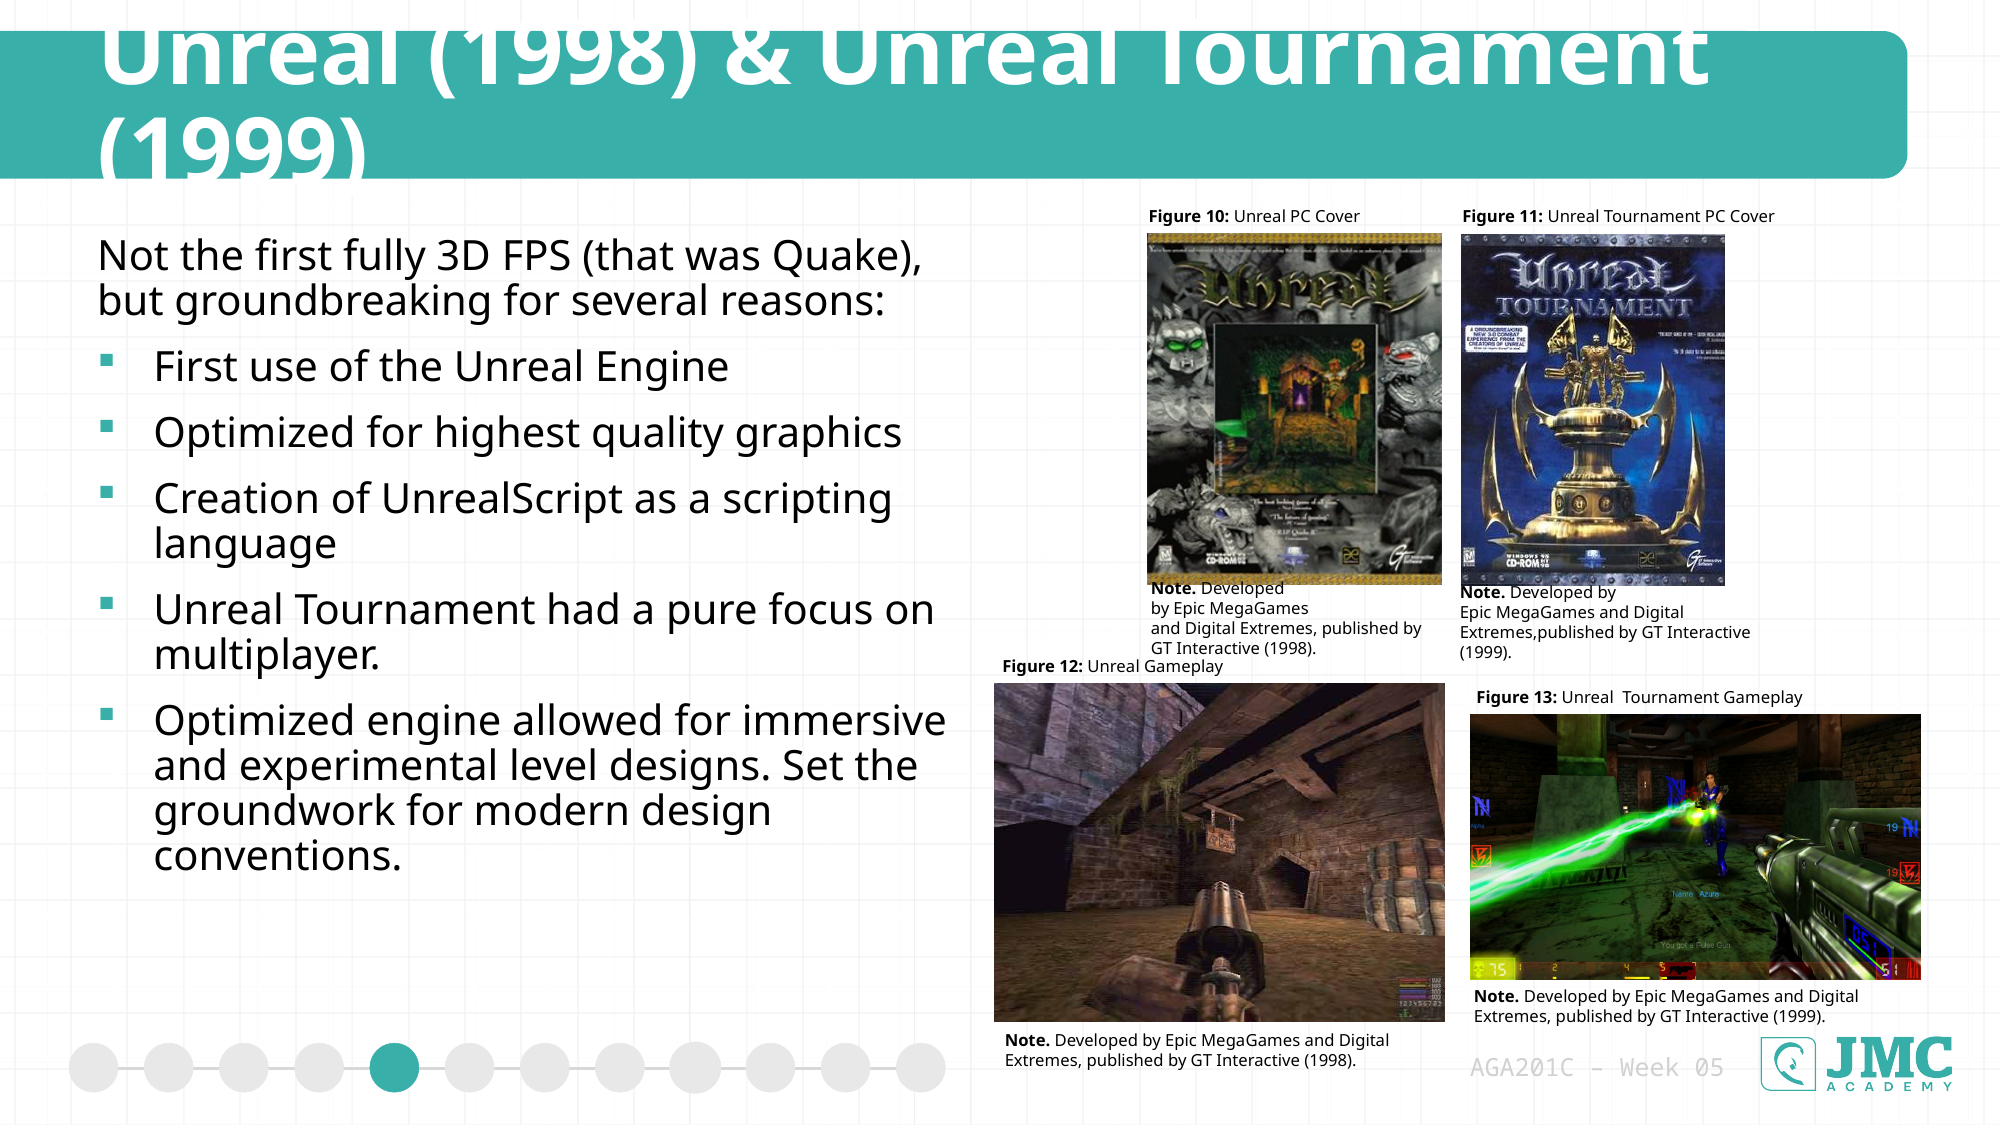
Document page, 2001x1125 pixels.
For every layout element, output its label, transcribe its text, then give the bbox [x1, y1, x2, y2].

text_box Figure 13: Unreal Tournament Gameplay [1461, 679, 1844, 714]
text_box Note. Developed by Epic MegaGames and Digital Extremes, published by GT Interactive (1998). [1135, 570, 1452, 666]
text_box Note. Developed by Epic MegaGames and Digital Extremes, published by GT Interactive (1999). [1458, 978, 1933, 1034]
text_box Note. Developed by Epic MegaGames and Digital Extremes, published by GT Interactive (1998). [989, 1021, 1441, 1077]
list Unreal (1998) & Unreal Tournament (1999) [82, 31, 1908, 179]
list Not the first fully 3D FPS (that was Quake), but groundbreaking for several reasons: First use of the Unreal Engine Optimized for highest quality graphics Creation of UnrealScript as a scripting language Unreal Tournament had a pure focus on multiplayer. Optimized engine allowed for immersive and experimental level designs. Set the groundwork for modern design conventions. [82, 226, 979, 1010]
text_box Figure 12: Unreal Gameplay [987, 648, 1370, 684]
picture [0, 0, 2000, 1125]
text_box Figure 11: Unreal Tournament PC Cover [1447, 198, 1830, 233]
text_box Note. Developed by Epic MegaGames and Digital Extremes,published by GT Interactive (1999). [1444, 574, 1794, 669]
text_box Figure 10: Unreal PC Cover [1133, 198, 1447, 233]
